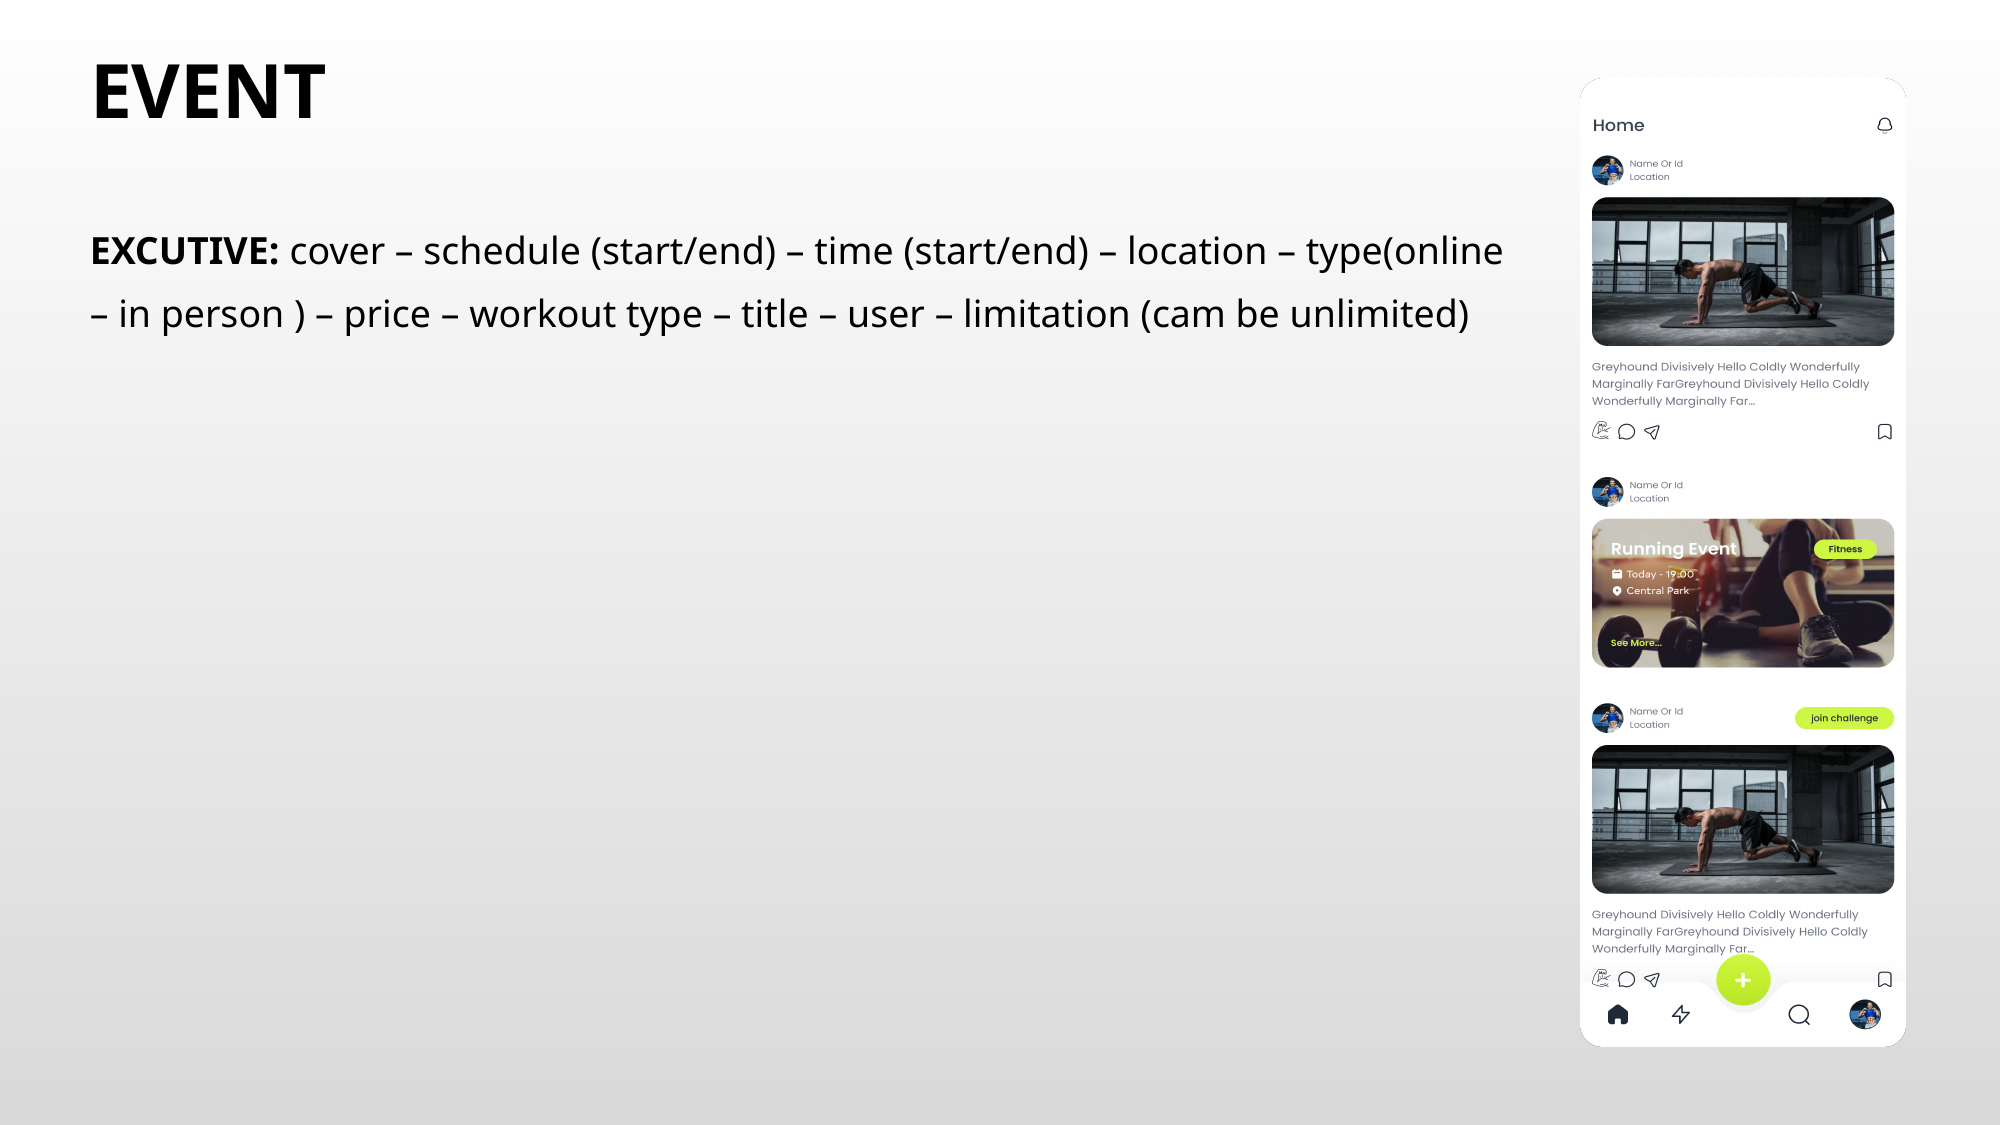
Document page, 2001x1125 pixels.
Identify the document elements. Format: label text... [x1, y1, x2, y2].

picture [1580, 78, 1906, 1047]
list EXCUTIVE: cover – schedule (start/end) – time (start/end) – location – type(online – in person ) – price – workout type – title – user – limitation (cam be unlimited) [75, 202, 1525, 975]
title EVENT [75, 21, 685, 150]
